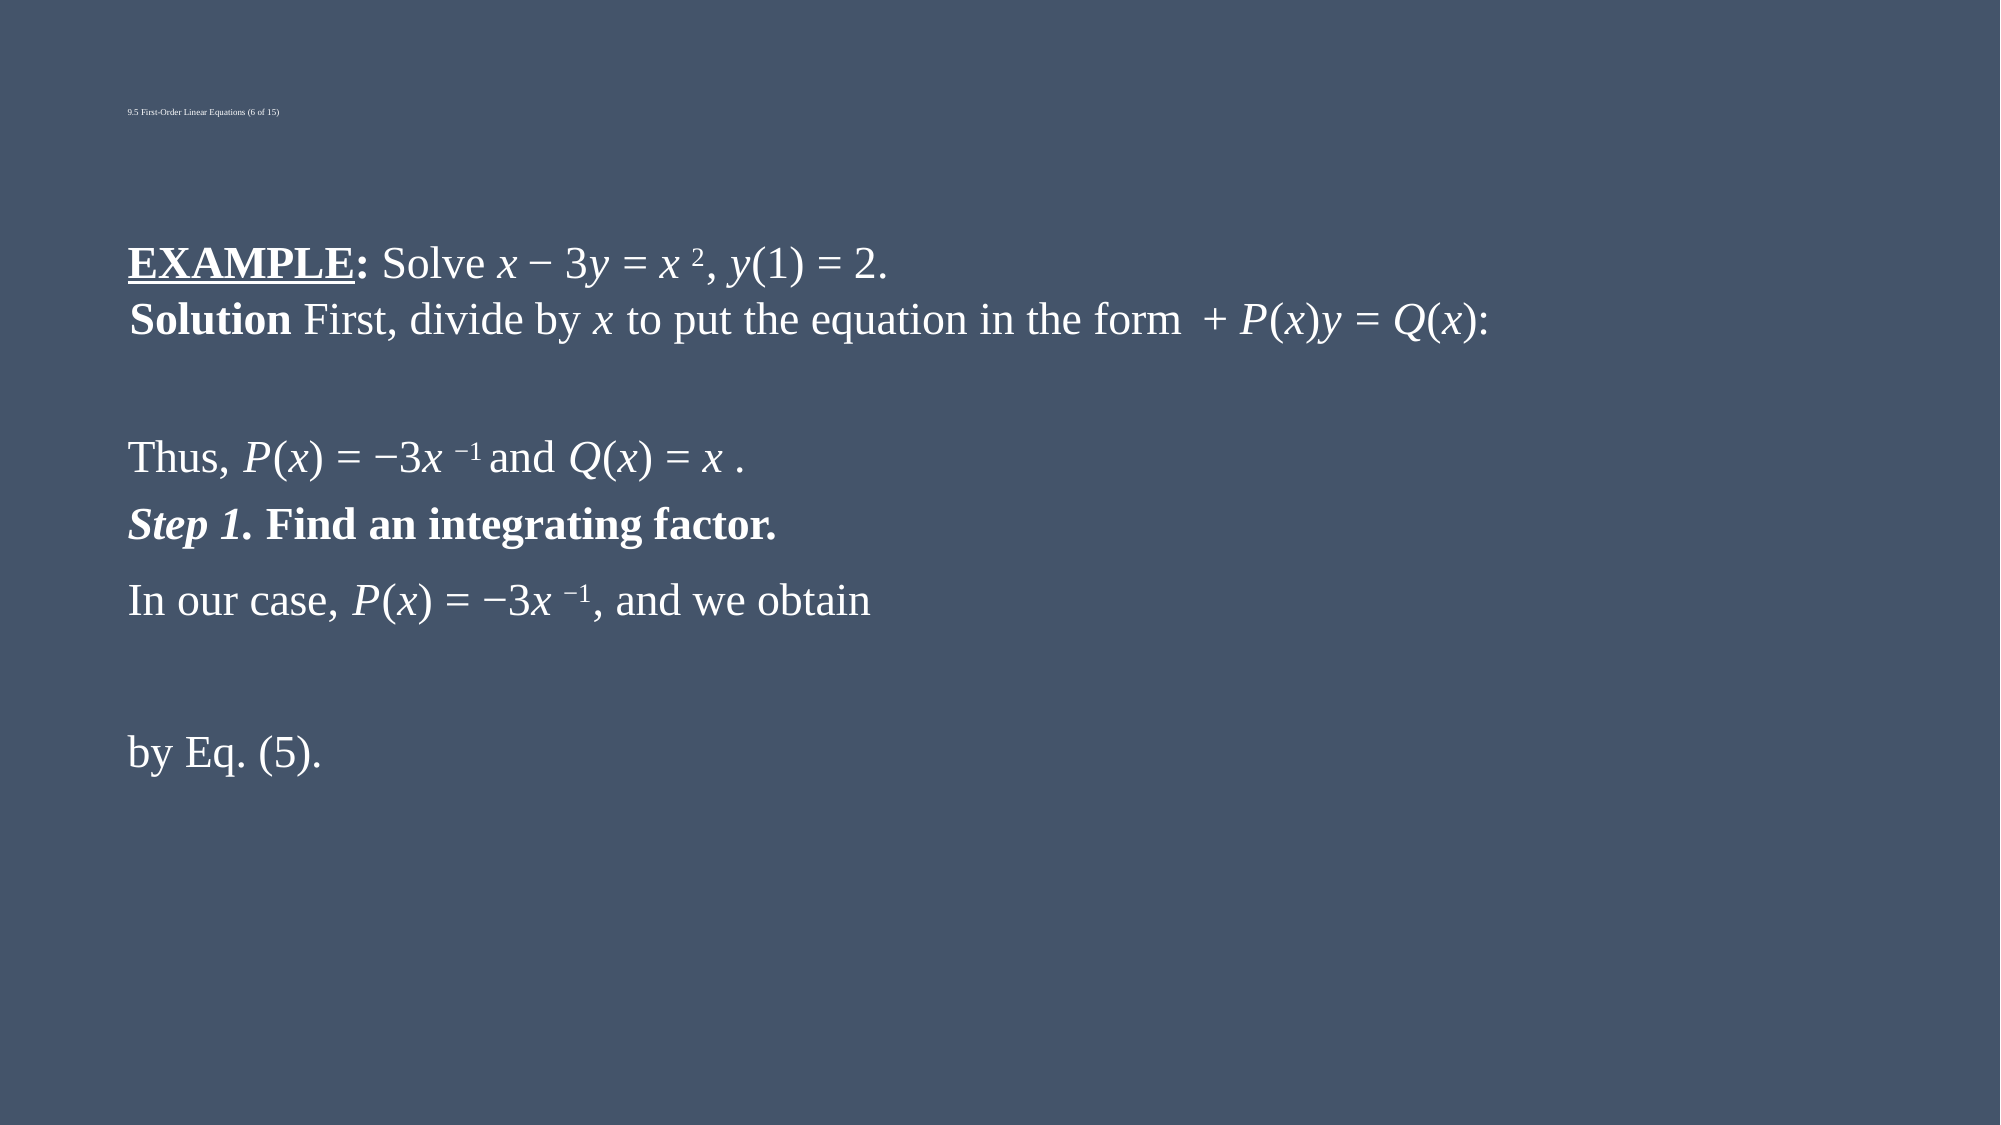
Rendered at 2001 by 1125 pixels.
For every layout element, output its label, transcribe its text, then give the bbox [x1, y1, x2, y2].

title 9.5 First-Order Linear Equations (6 of 15) [112, 99, 1775, 203]
